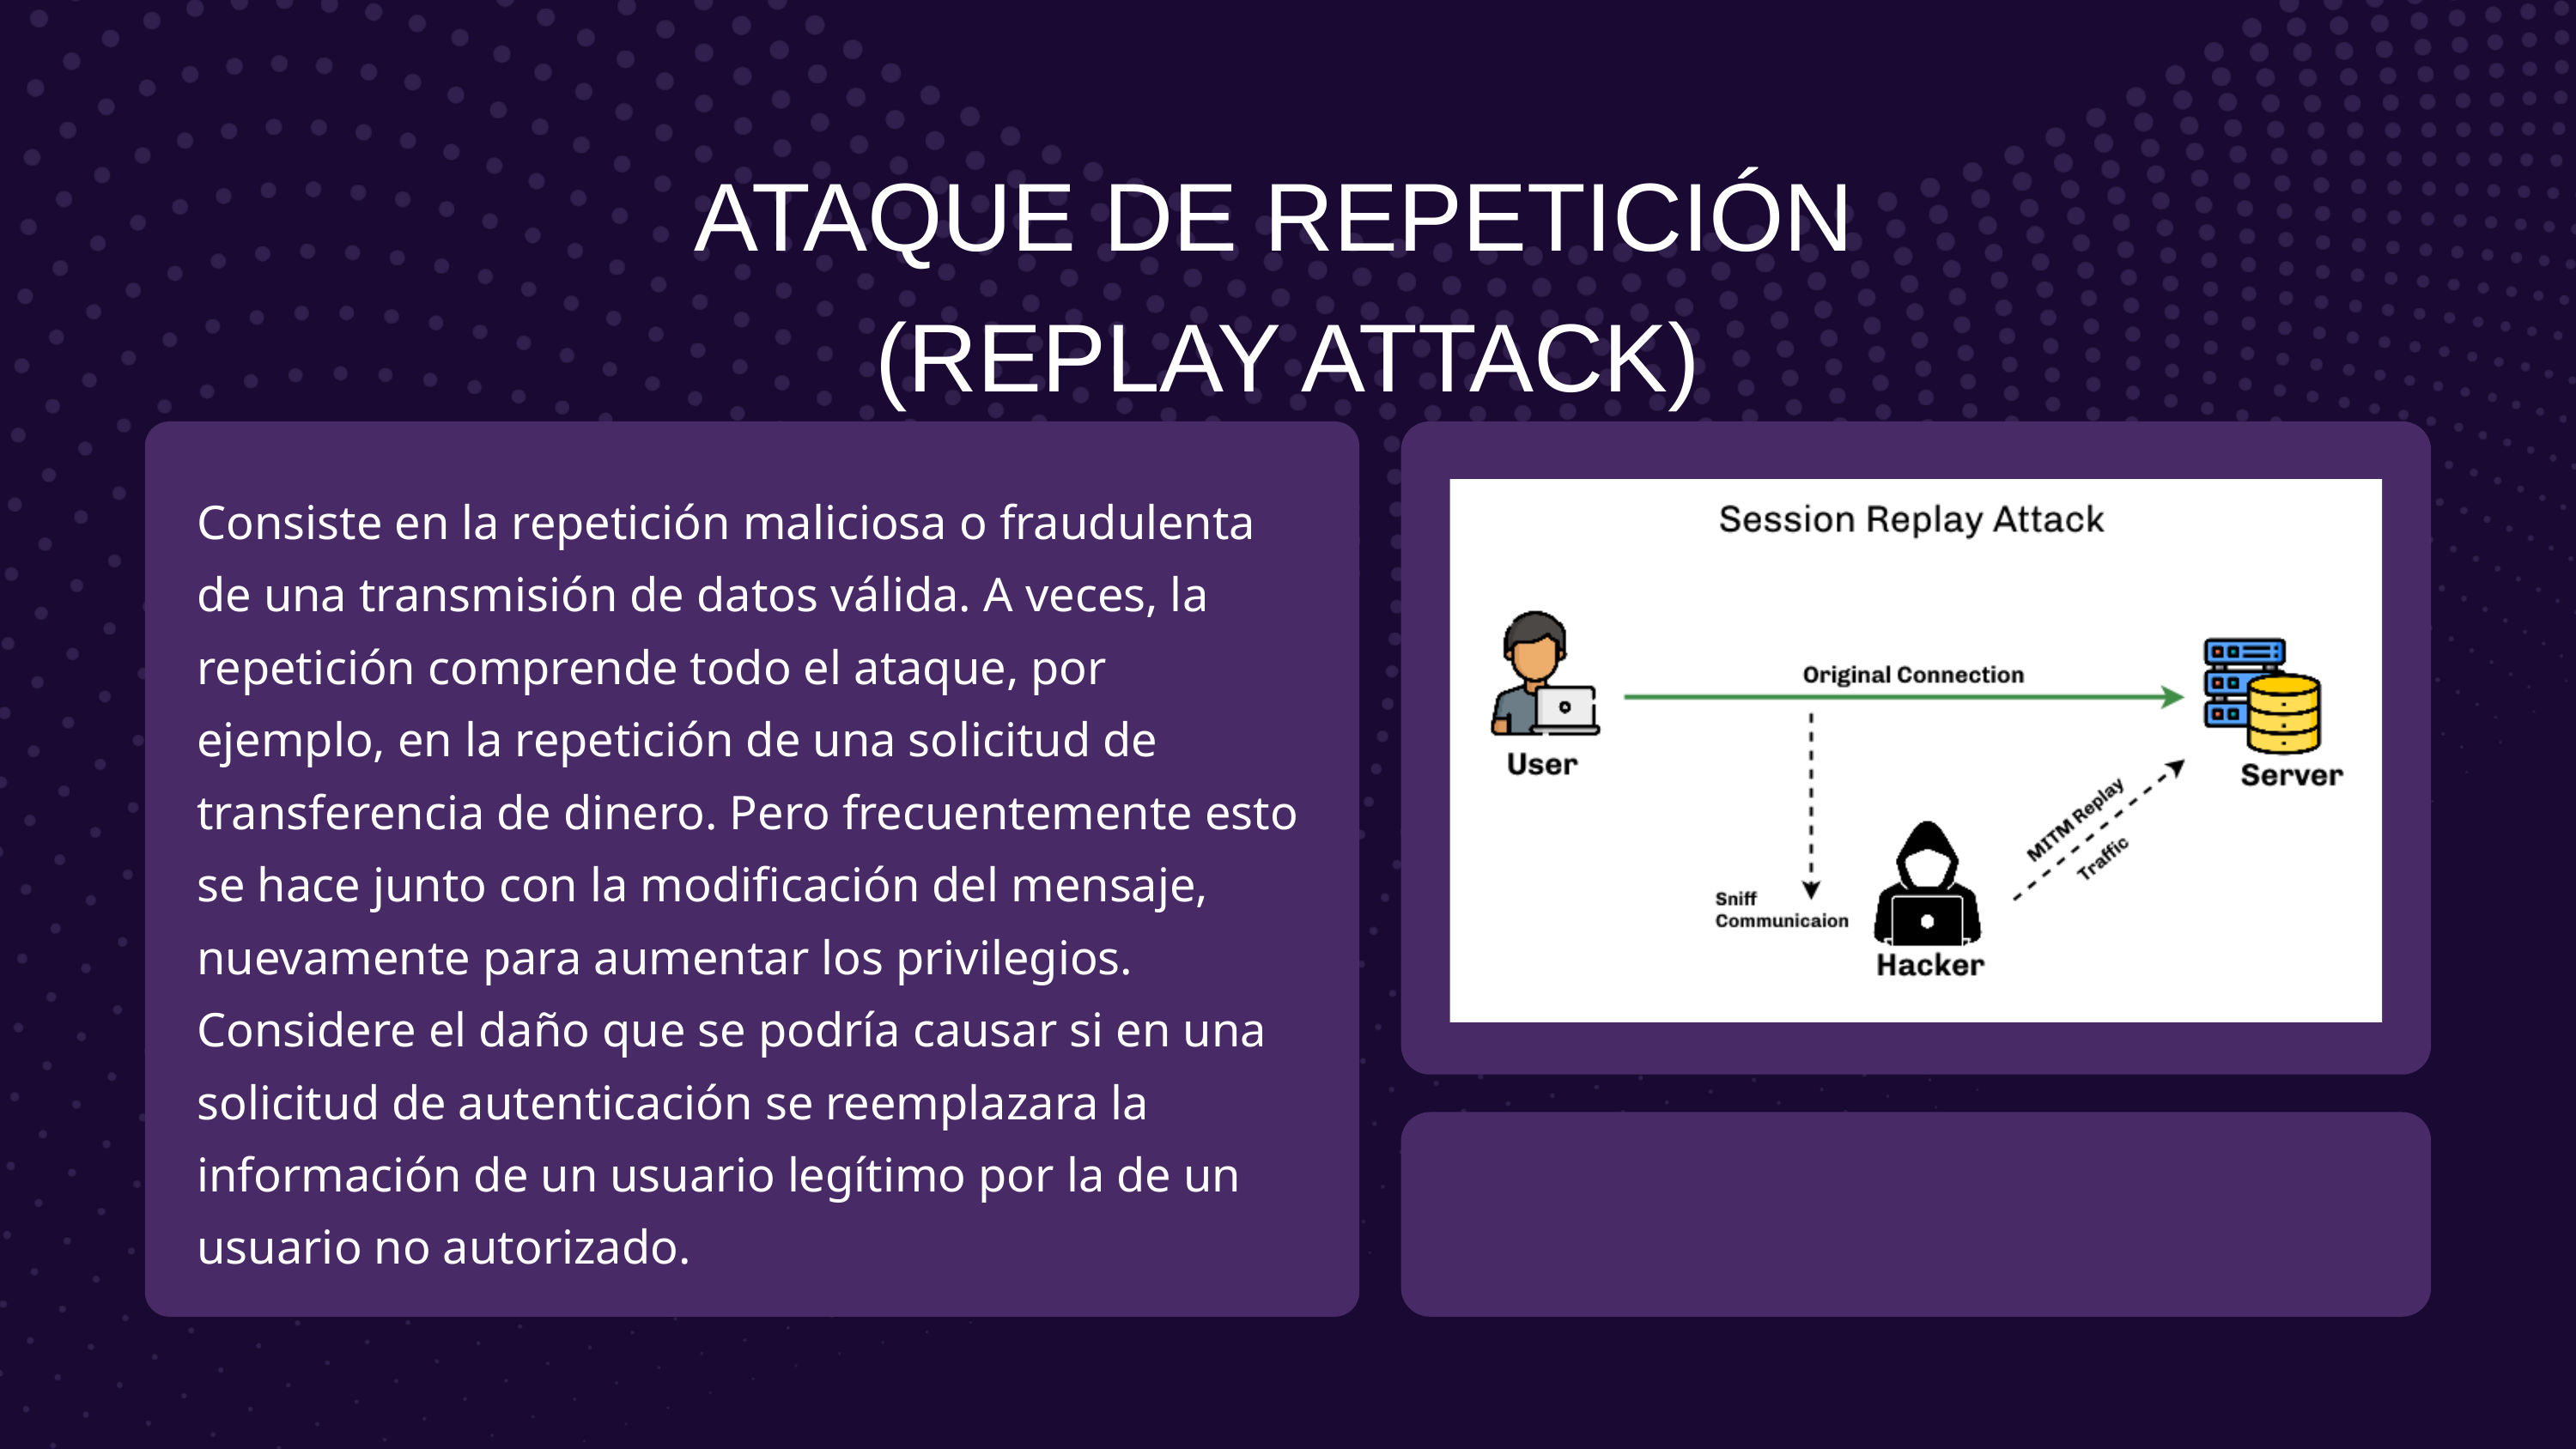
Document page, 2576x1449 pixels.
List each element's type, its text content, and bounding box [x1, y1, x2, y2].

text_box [144, 405, 1360, 1318]
text_box [0, 0, 2576, 1449]
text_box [1400, 405, 2432, 1075]
text_box ATAQUE DE REPETICIÓN (REPLAY ATTACK) [274, 130, 2302, 411]
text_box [1400, 1096, 2432, 1318]
